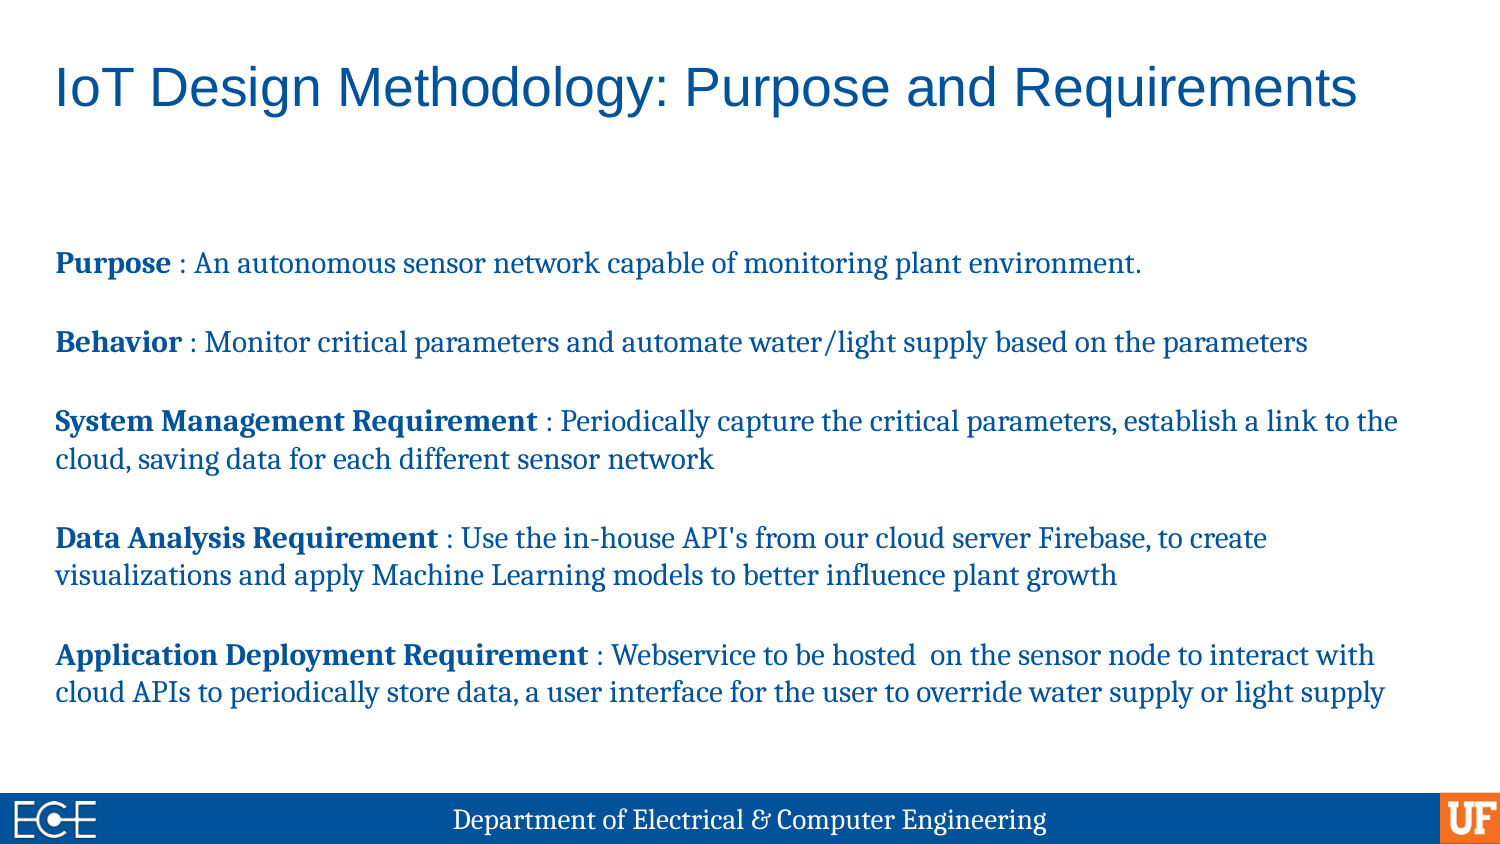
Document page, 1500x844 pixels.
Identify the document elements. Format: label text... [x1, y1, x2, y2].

list Purpose : An autonomous sensor network capable of monitoring plant environment. Behavior : Monitor critical parameters and automate water/light supply based on the parameters System Management Requirement : Periodically capture the critical parameters, establish a link to the cloud, saving data for each different sensor network Data Analysis Requirement : Use the in-house API's from our cloud server Firebase, to create visualizations and apply Machine Learning models to better influence plant growth Application Deployment Requirement : Webservice to be hosted on the sensor node to interact with cloud APIs to periodically store data, a user interface for the user to override water supply or light supply [47, 234, 1447, 753]
picture [1448, 801, 1497, 835]
picture [13, 801, 102, 840]
title IoT Design Methodology: Purpose and Requirements [47, 43, 1446, 182]
